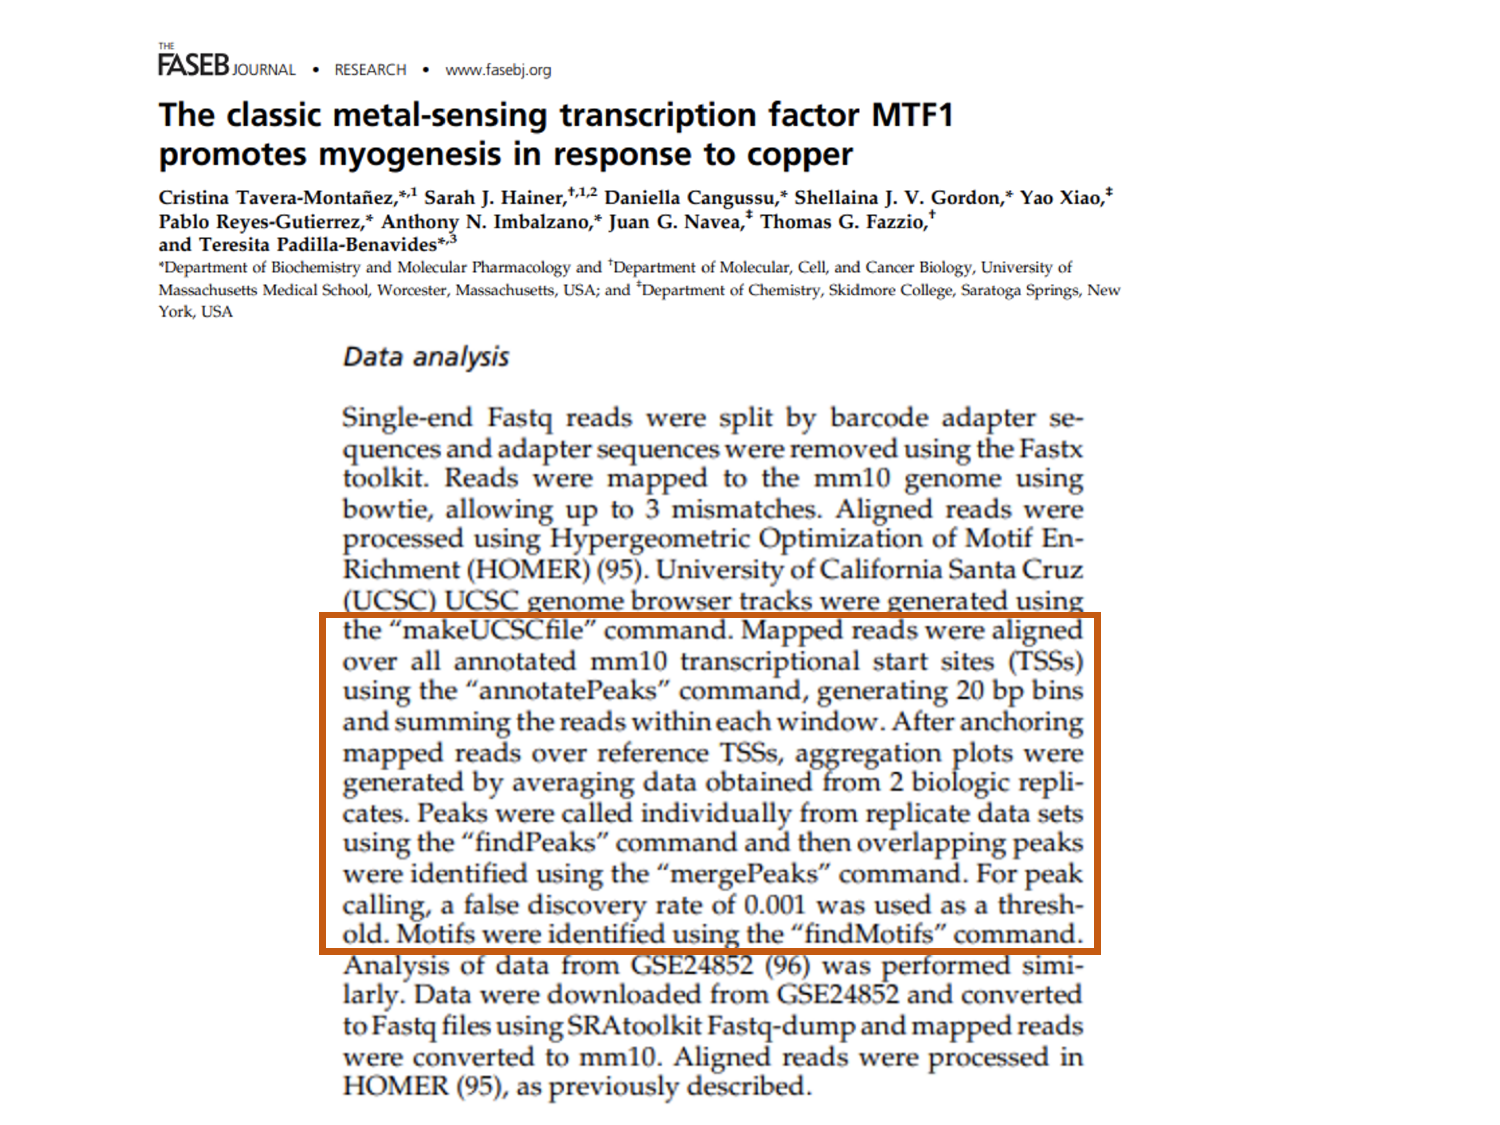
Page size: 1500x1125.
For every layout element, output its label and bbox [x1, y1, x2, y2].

picture [133, 14, 1169, 1118]
